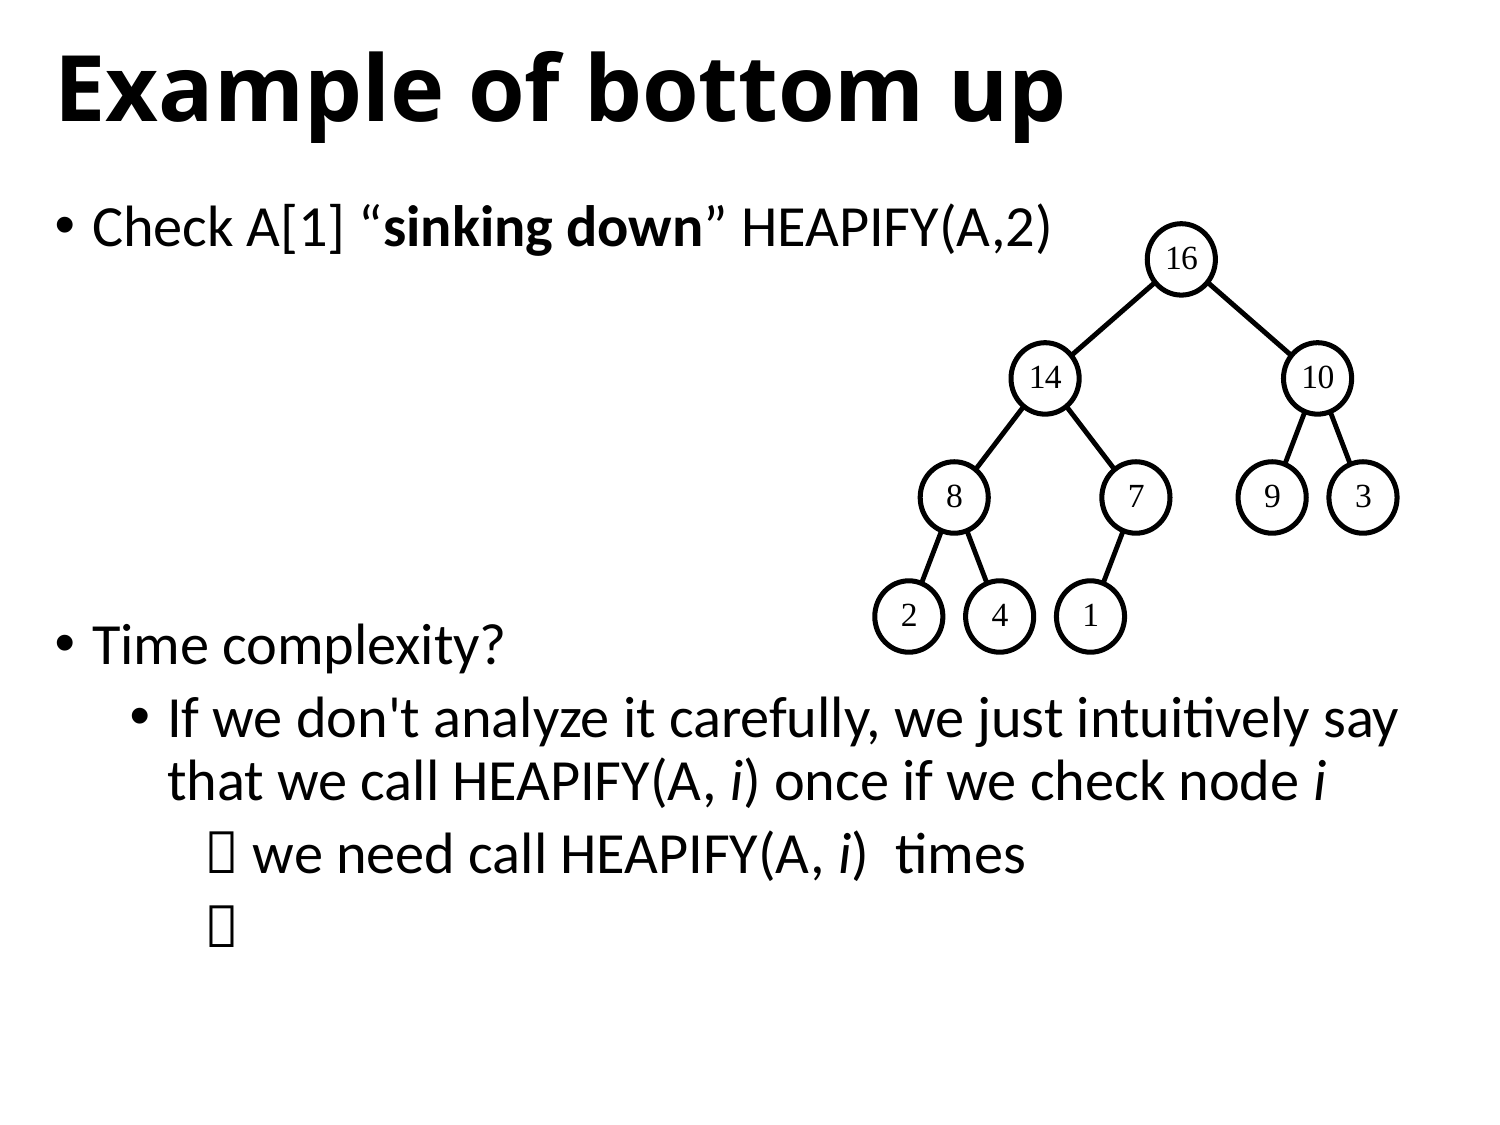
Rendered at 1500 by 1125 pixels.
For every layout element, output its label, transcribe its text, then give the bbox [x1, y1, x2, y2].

picture [868, 217, 1401, 656]
title Example of bottom up [39, 22, 1461, 161]
